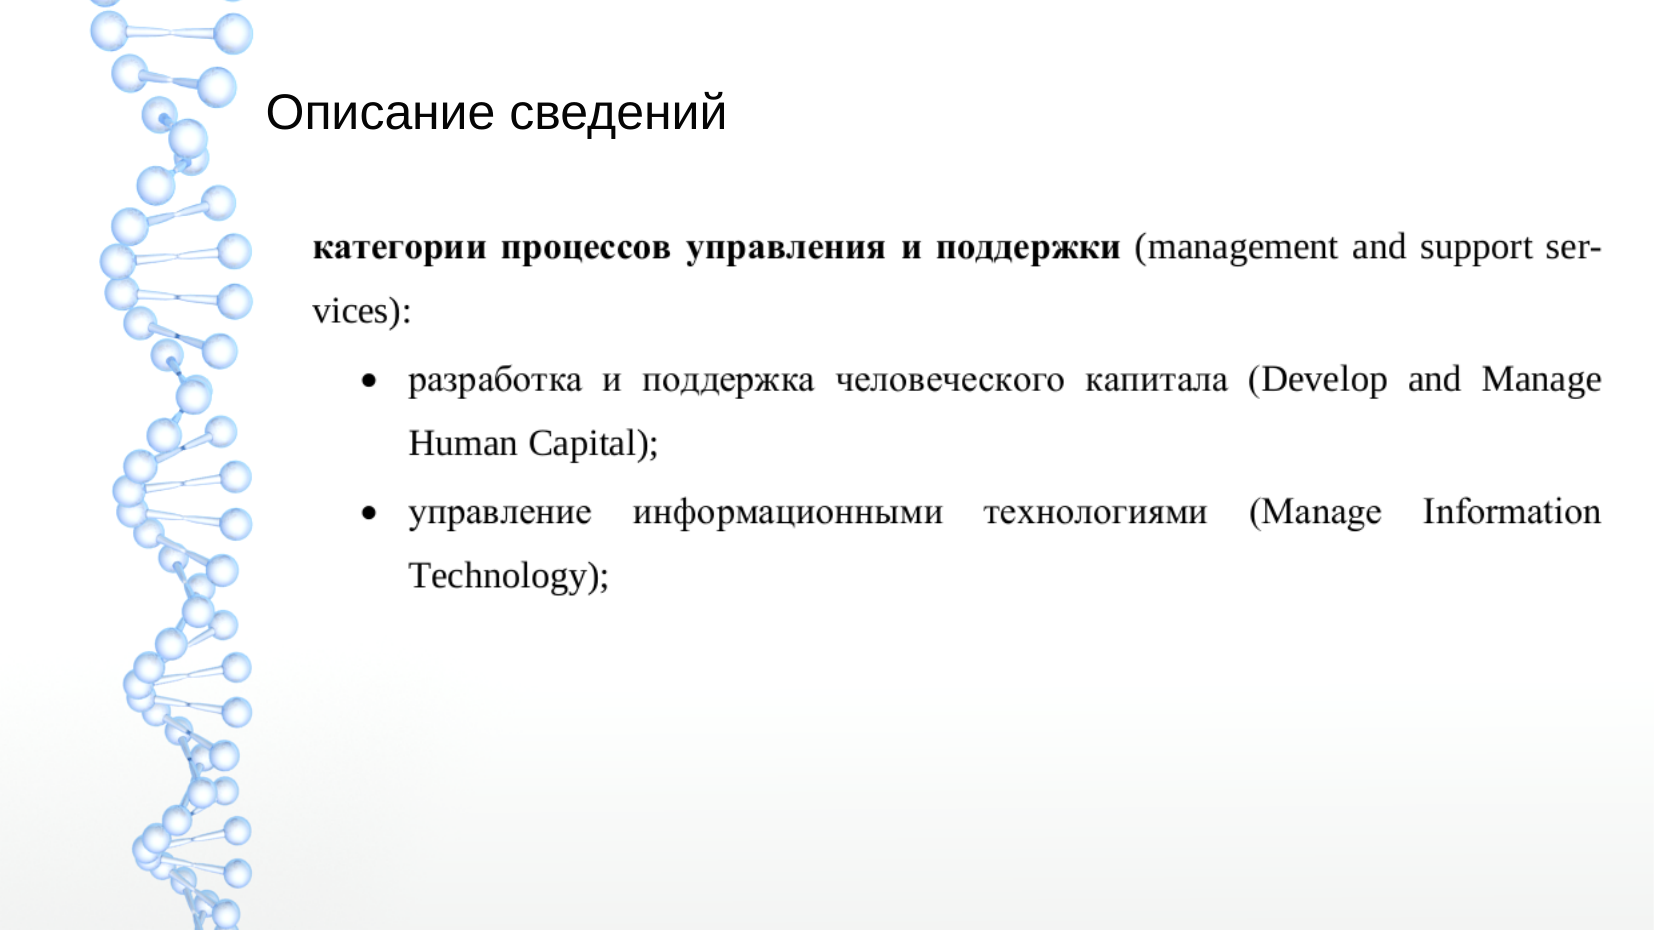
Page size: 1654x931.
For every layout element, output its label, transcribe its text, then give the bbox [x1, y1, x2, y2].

text_box Описание сведений [265, 35, 1595, 189]
picture [0, 0, 1654, 930]
